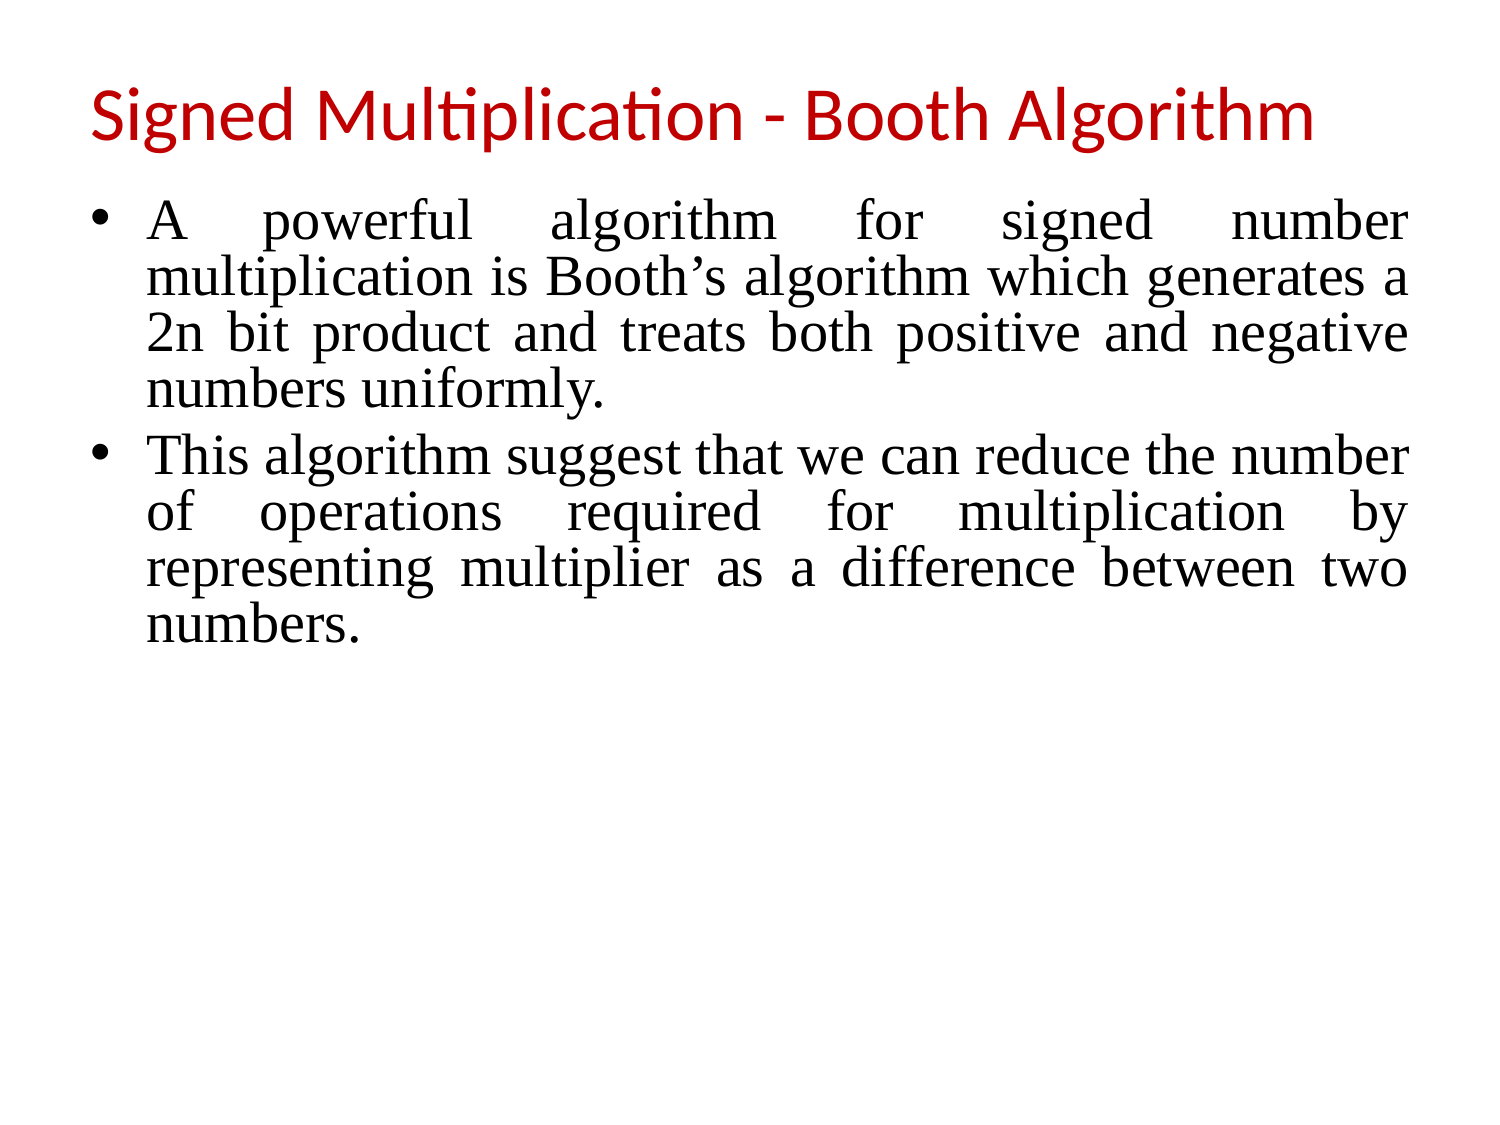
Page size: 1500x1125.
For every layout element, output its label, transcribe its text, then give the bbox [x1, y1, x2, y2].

title Signed Multiplication - Booth Algorithm [75, 45, 1425, 175]
list A powerful algorithm for signed number multiplication is Booth’s algorithm which generates a 2n bit product and treats both positive and negative numbers uniformly. This algorithm suggest that we can reduce the number of operations required for multiplication by representing multiplier as a difference between two numbers. [75, 187, 1425, 1088]
